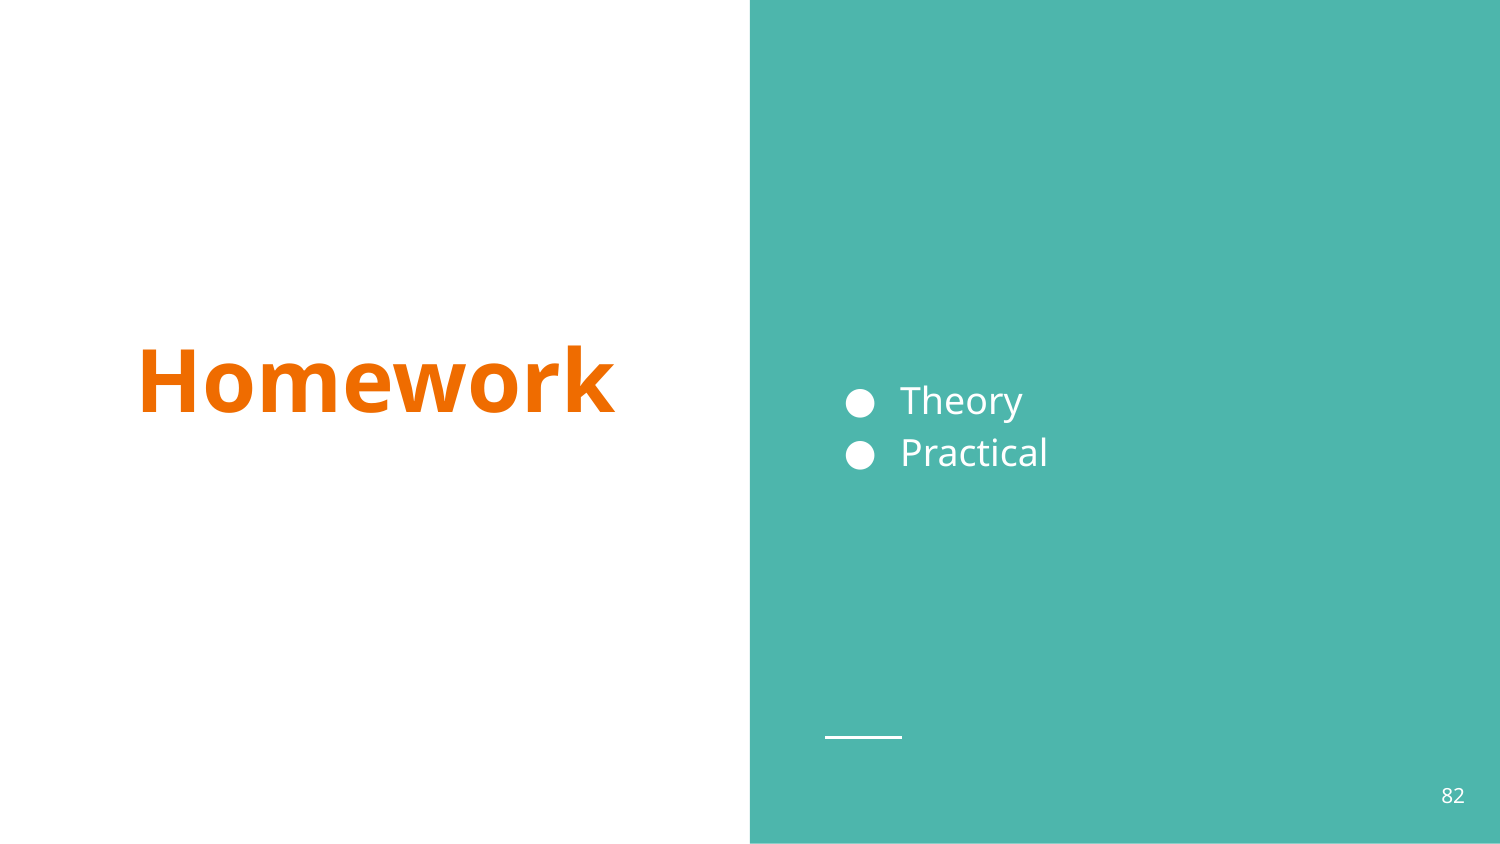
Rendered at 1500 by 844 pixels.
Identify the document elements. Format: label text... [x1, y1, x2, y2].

title Homework [43, 170, 708, 446]
list Theory Practical [810, 118, 1440, 725]
slide_number ‹#› [1389, 764, 1480, 830]
